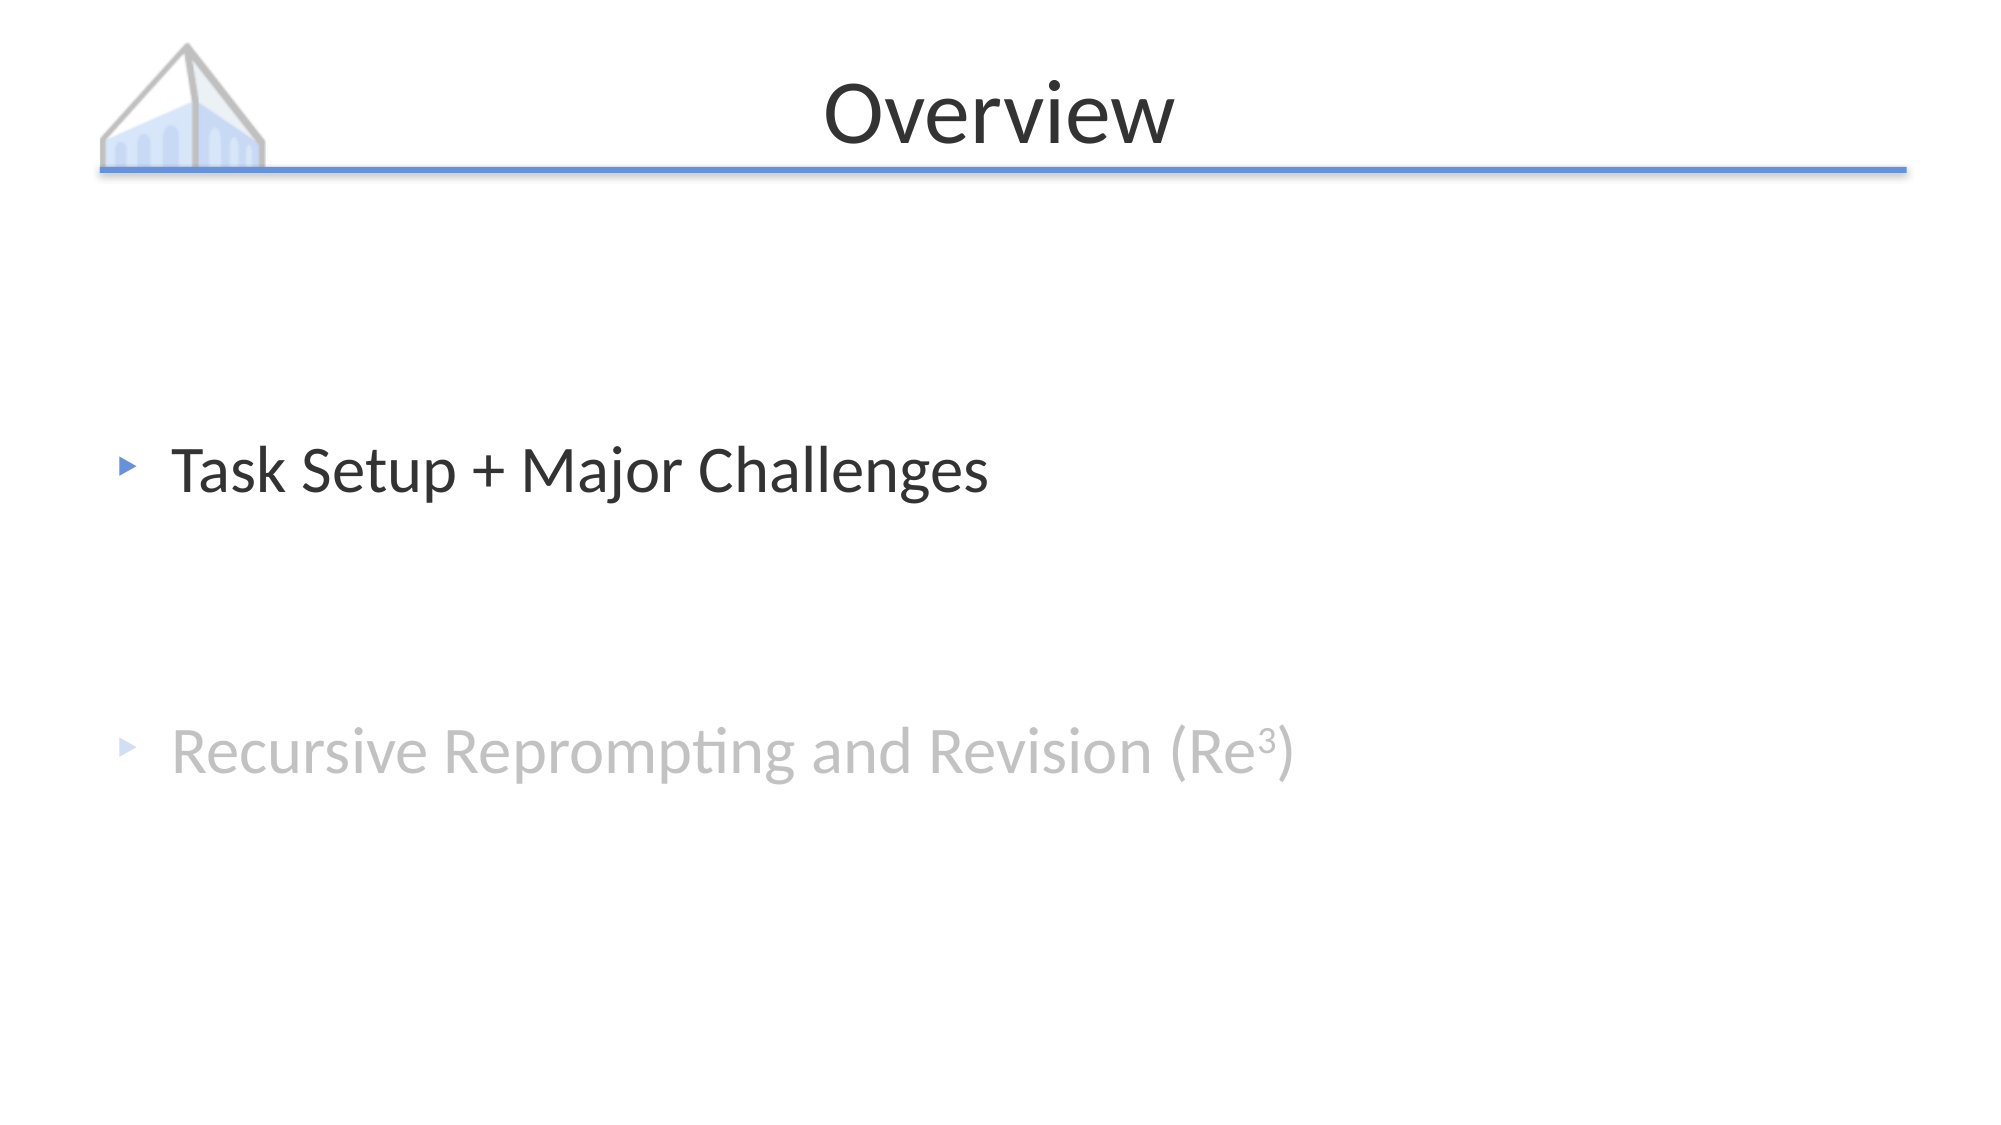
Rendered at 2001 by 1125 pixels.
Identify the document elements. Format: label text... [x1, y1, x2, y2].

title Overview [0, 23, 2000, 190]
text_box [62, 508, 1397, 1035]
list Task Setup + Major Challenges Recursive Reprompting and Revision (Re3) [99, 200, 1900, 1012]
